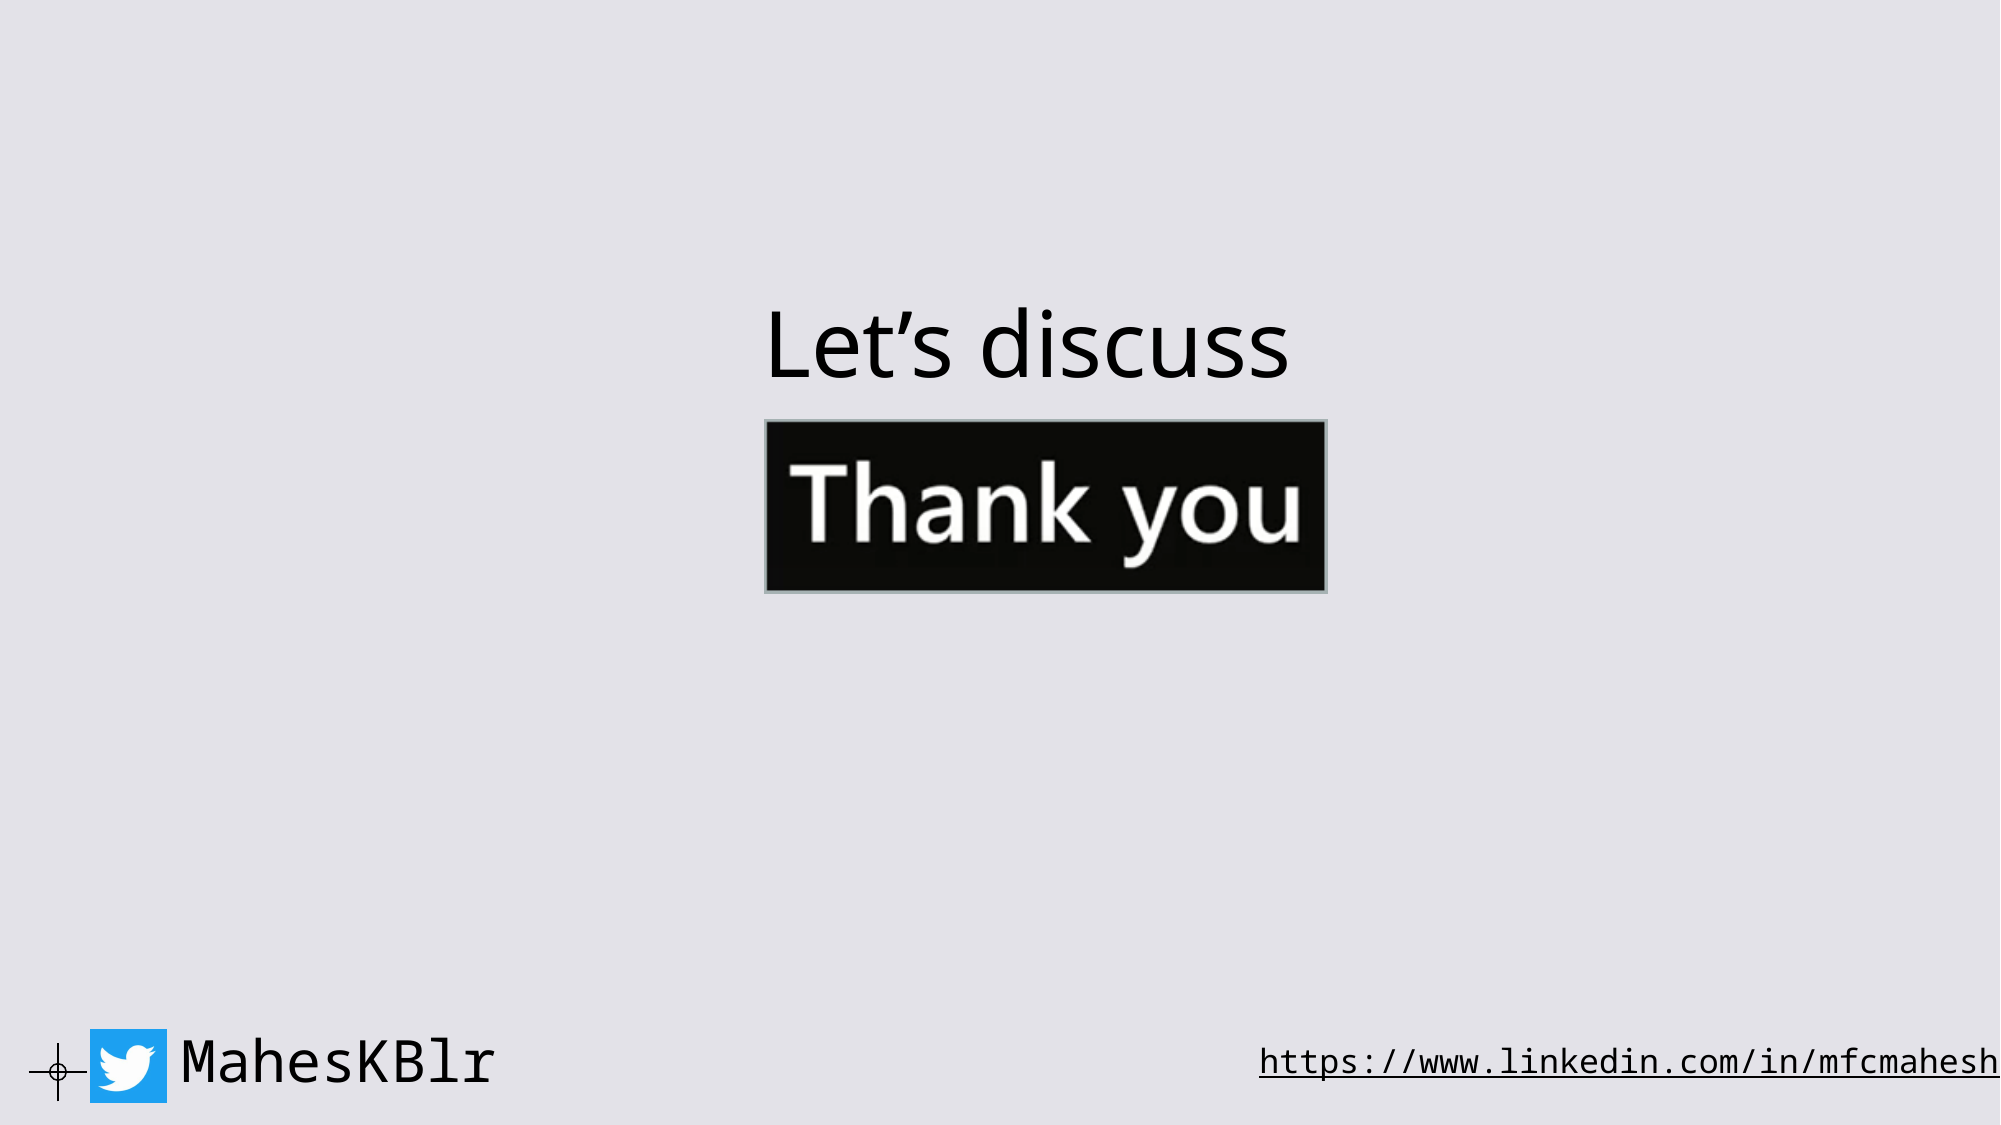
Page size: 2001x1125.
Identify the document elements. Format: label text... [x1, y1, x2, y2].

text_box https://www.linkedin.com/in/mfcmahesh/ [1244, 1032, 2000, 1093]
picture [90, 1029, 167, 1104]
text_box Let’s discuss [627, 278, 1428, 404]
text_box MahesKBlr [166, 1017, 571, 1102]
picture [764, 419, 1329, 594]
